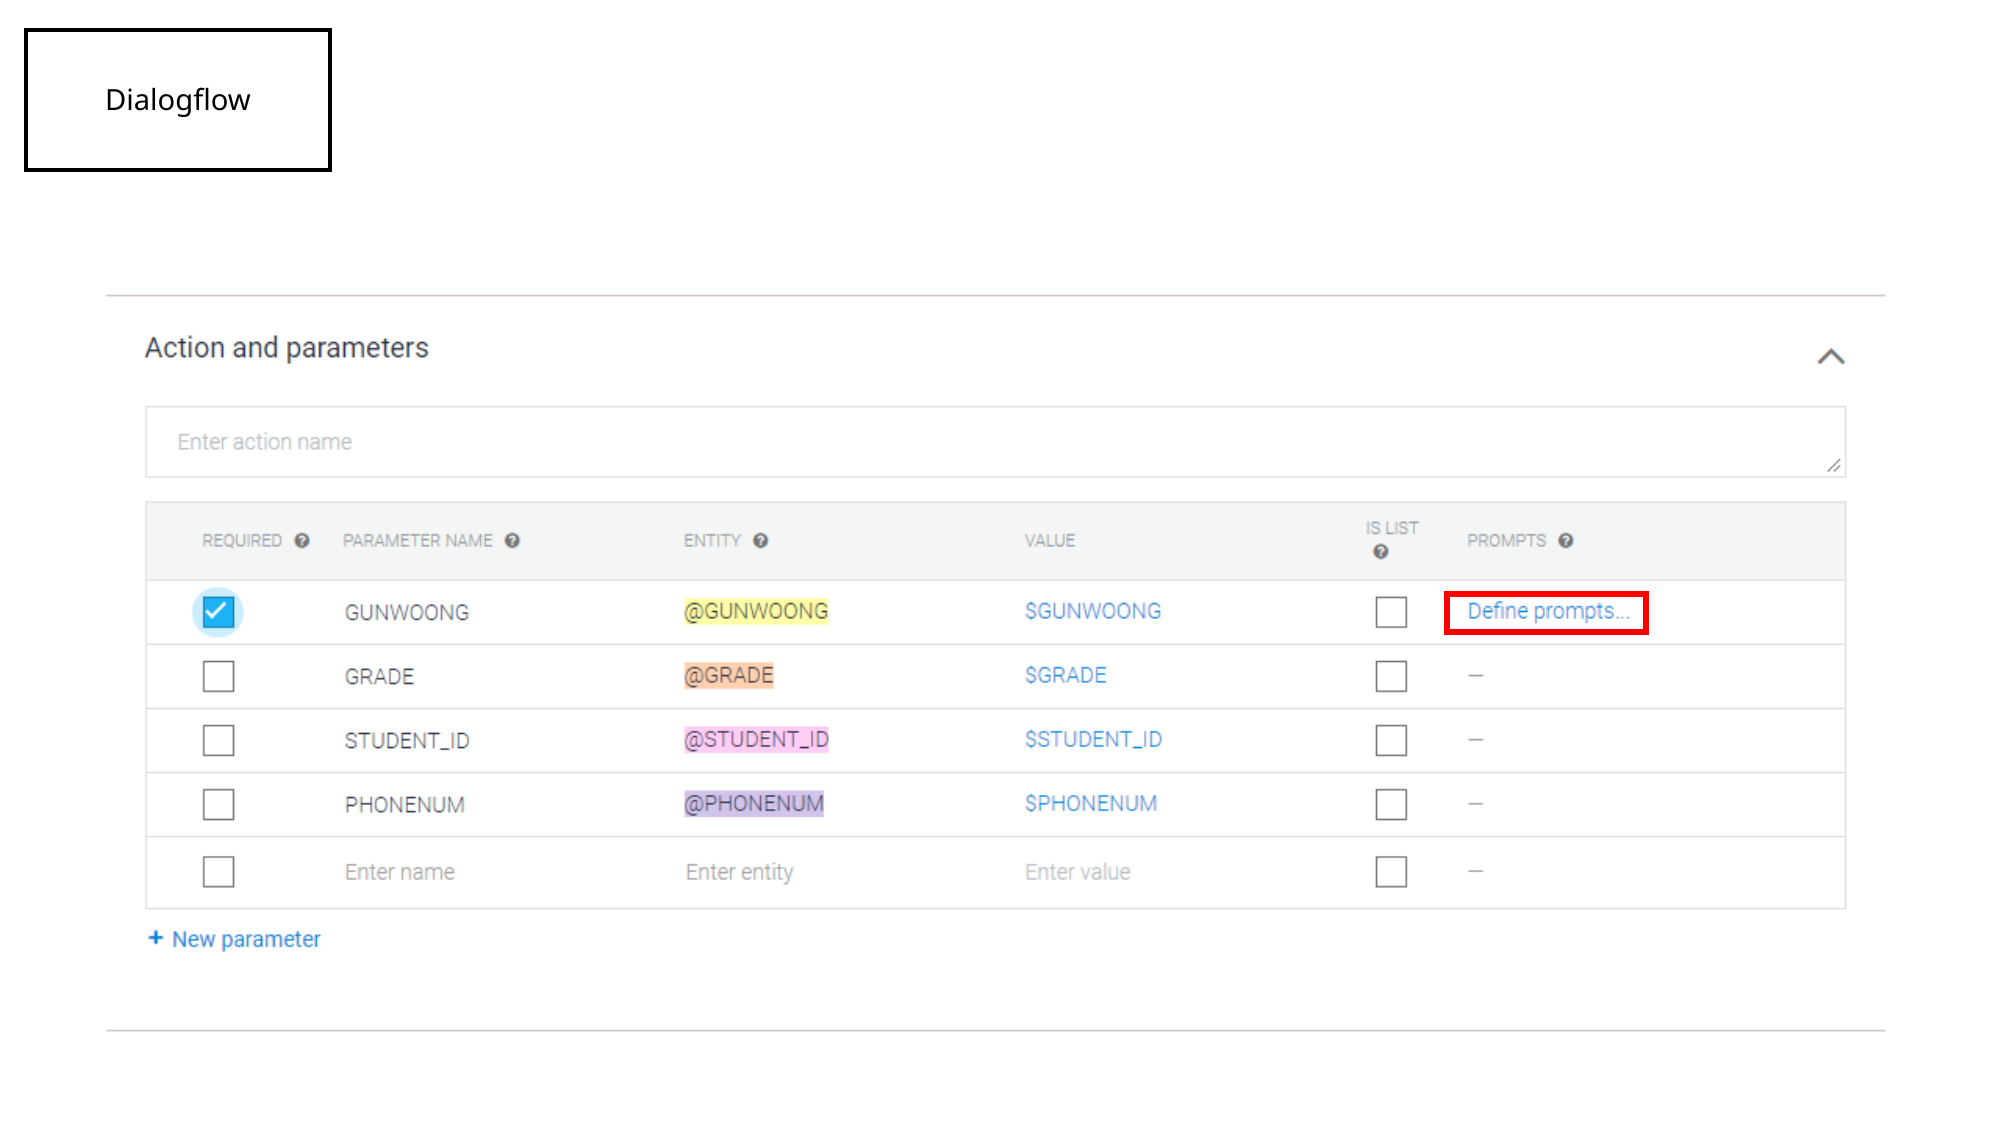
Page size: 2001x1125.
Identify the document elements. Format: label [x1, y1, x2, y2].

picture [97, 281, 1903, 1052]
text_box [26, 29, 330, 171]
